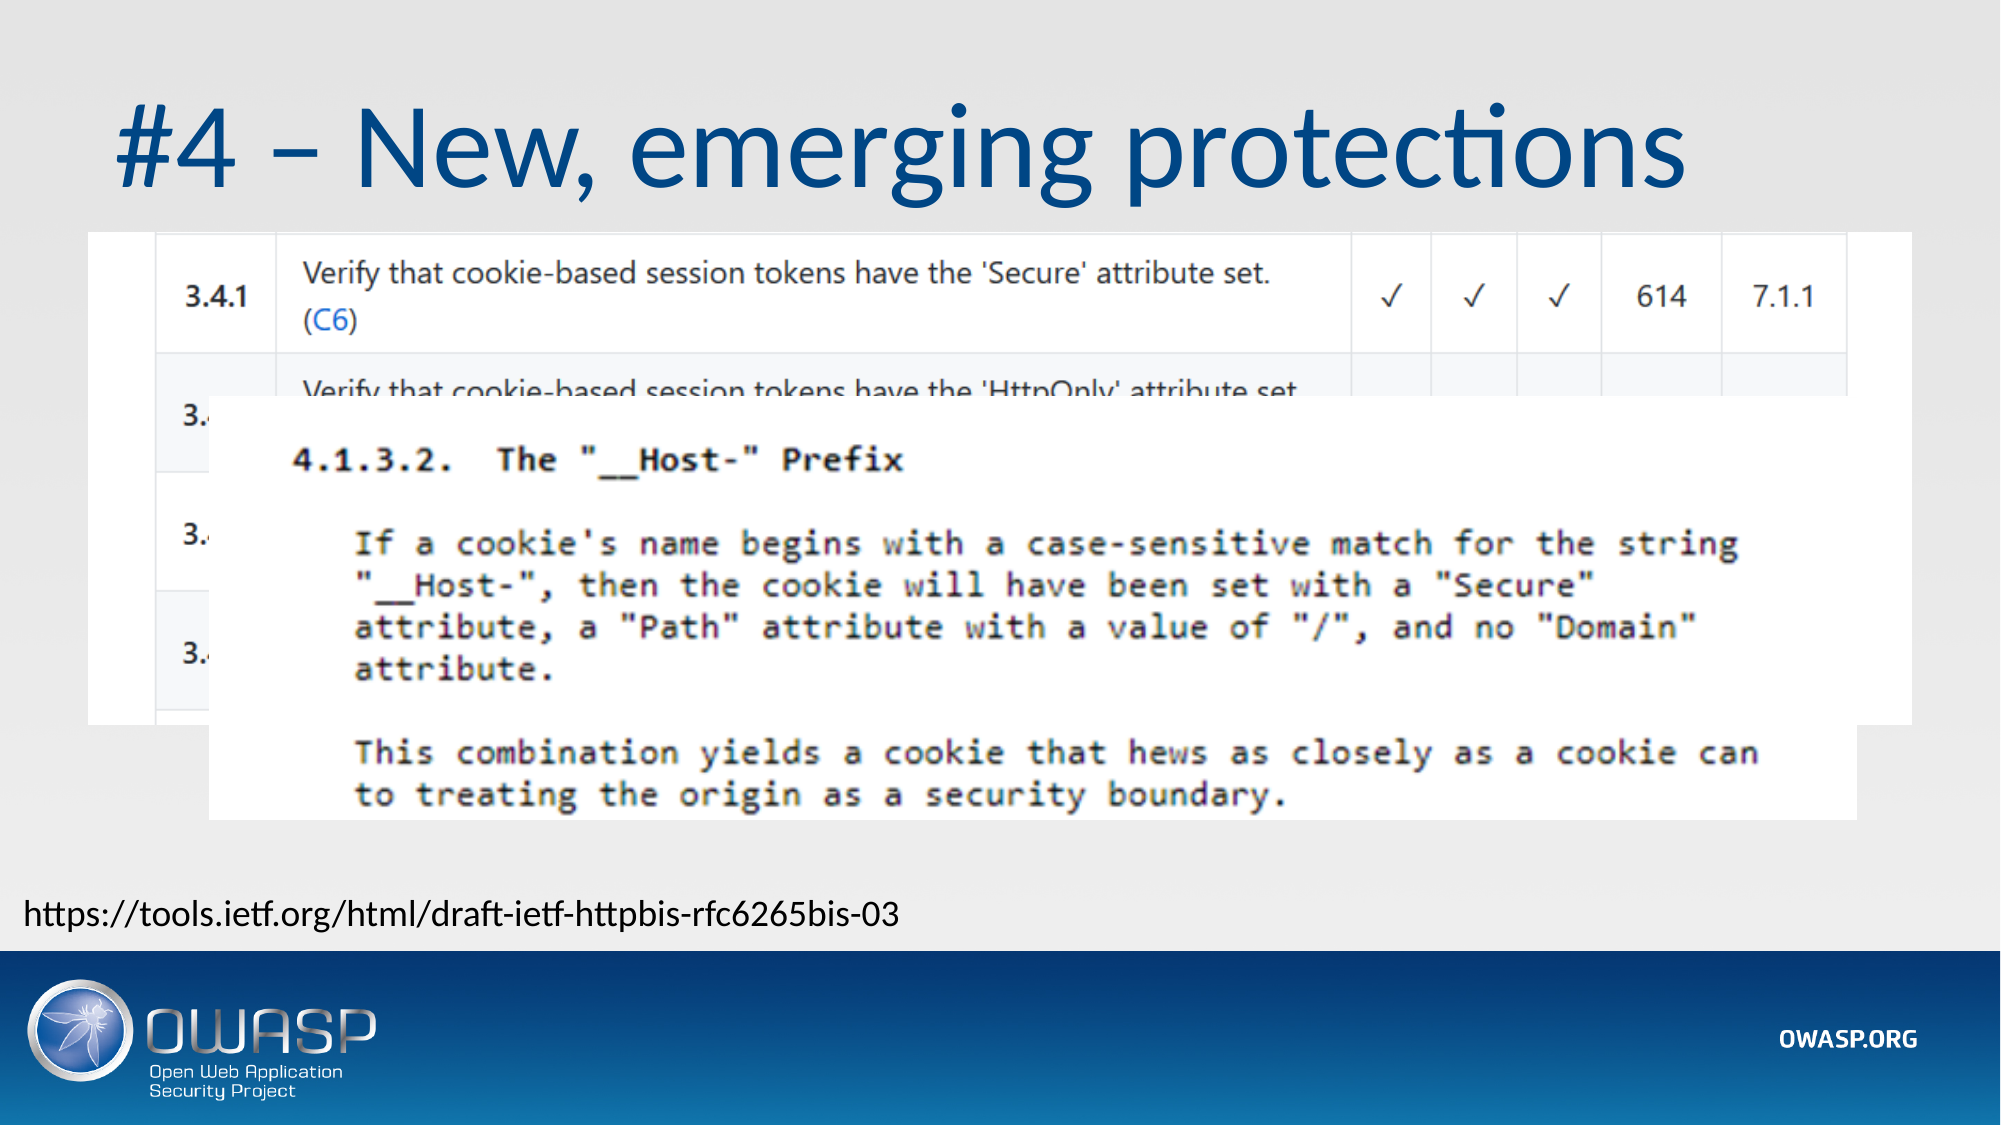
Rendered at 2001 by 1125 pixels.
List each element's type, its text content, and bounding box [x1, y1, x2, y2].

title #4 – New, emerging protections [99, 45, 1900, 229]
picture [0, 0, 2001, 1125]
text_box https://tools.ietf.org/html/draft-ietf-httpbis-rfc6265bis-03 [8, 881, 916, 942]
